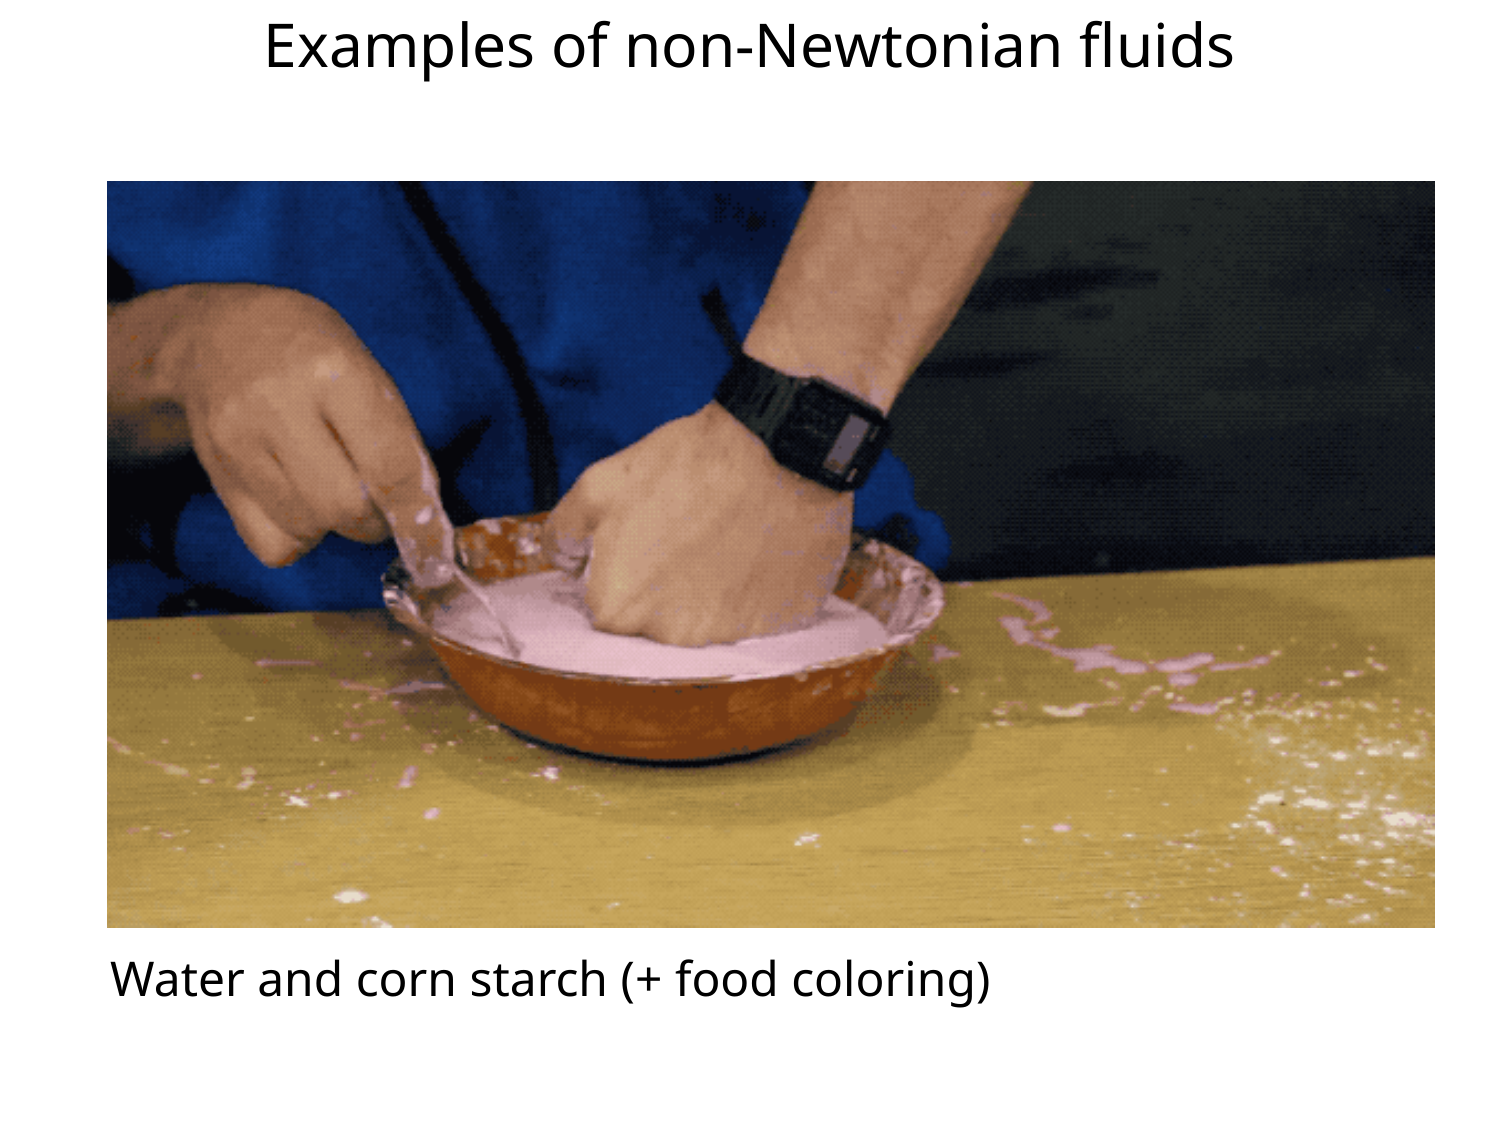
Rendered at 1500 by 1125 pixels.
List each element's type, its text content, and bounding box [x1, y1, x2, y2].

text_box Examples of non-Newtonian fluids [0, 0, 1500, 88]
picture [107, 181, 1435, 928]
text_box Water and corn starch (+ food coloring) [95, 940, 1500, 1014]
